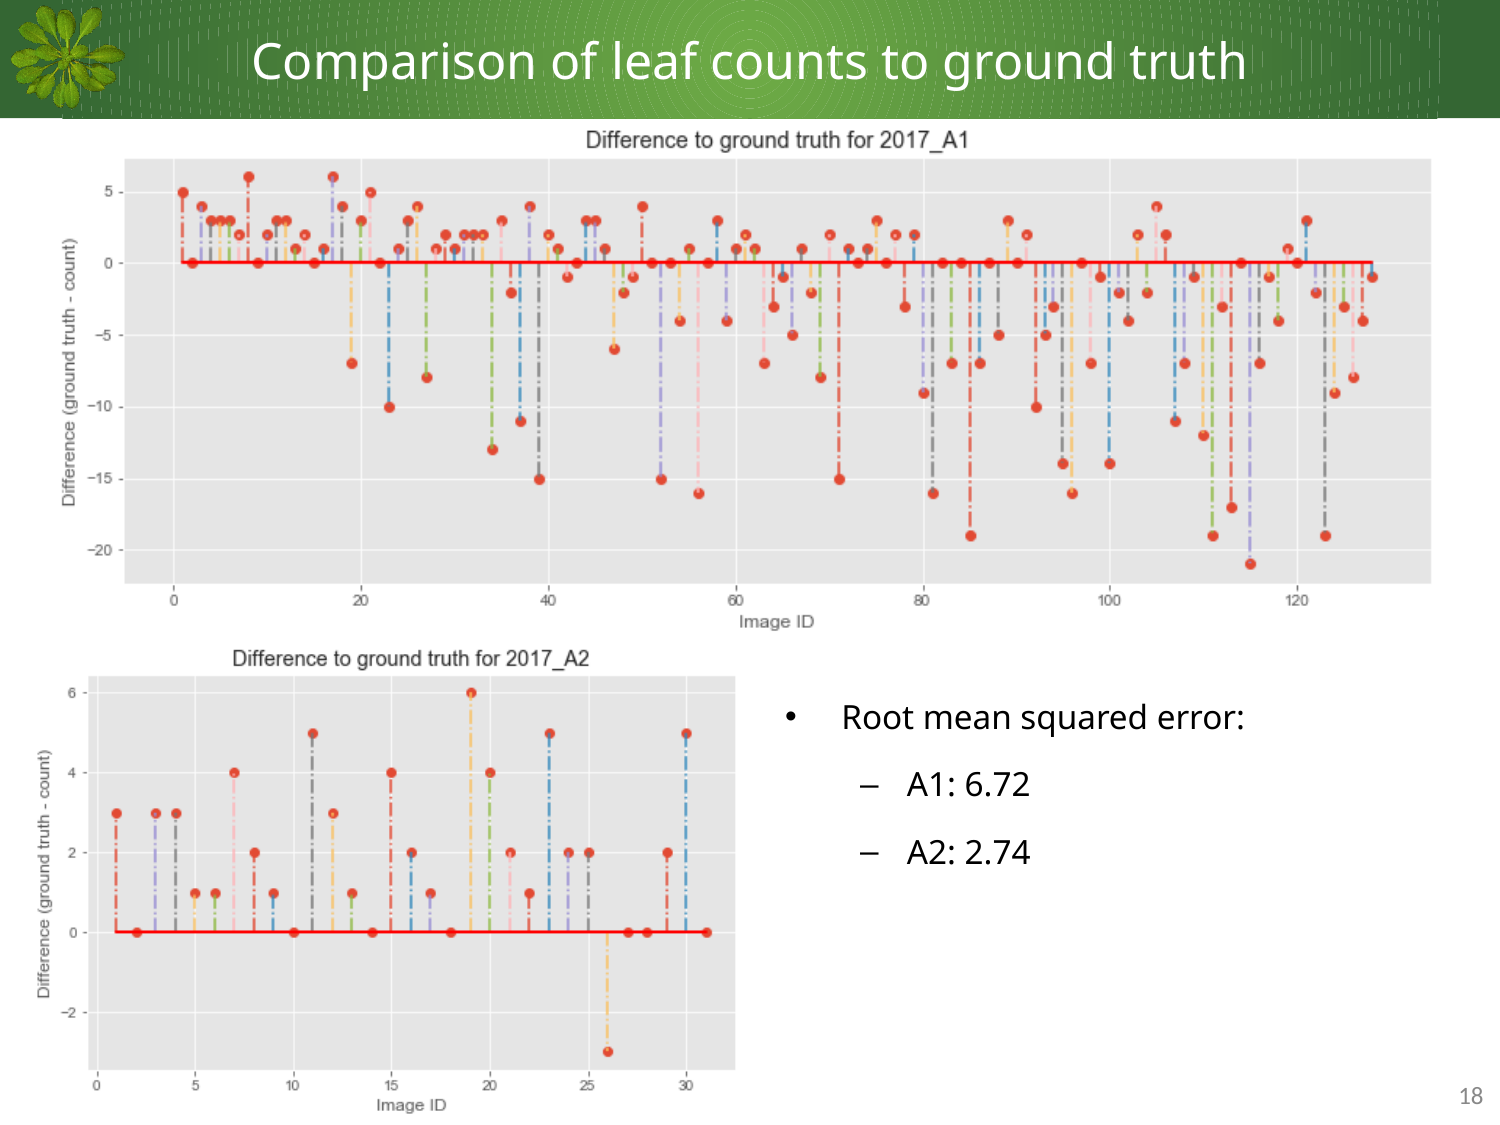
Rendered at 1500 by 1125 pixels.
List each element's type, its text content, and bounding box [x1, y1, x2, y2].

slide_number 18 [1407, 1065, 1499, 1125]
picture [29, 120, 1448, 1125]
list Root mean squared error: A1: 6.72 A2: 2.74 [770, 668, 1434, 1096]
title Comparison of leaf counts to ground truth [0, 0, 1500, 119]
